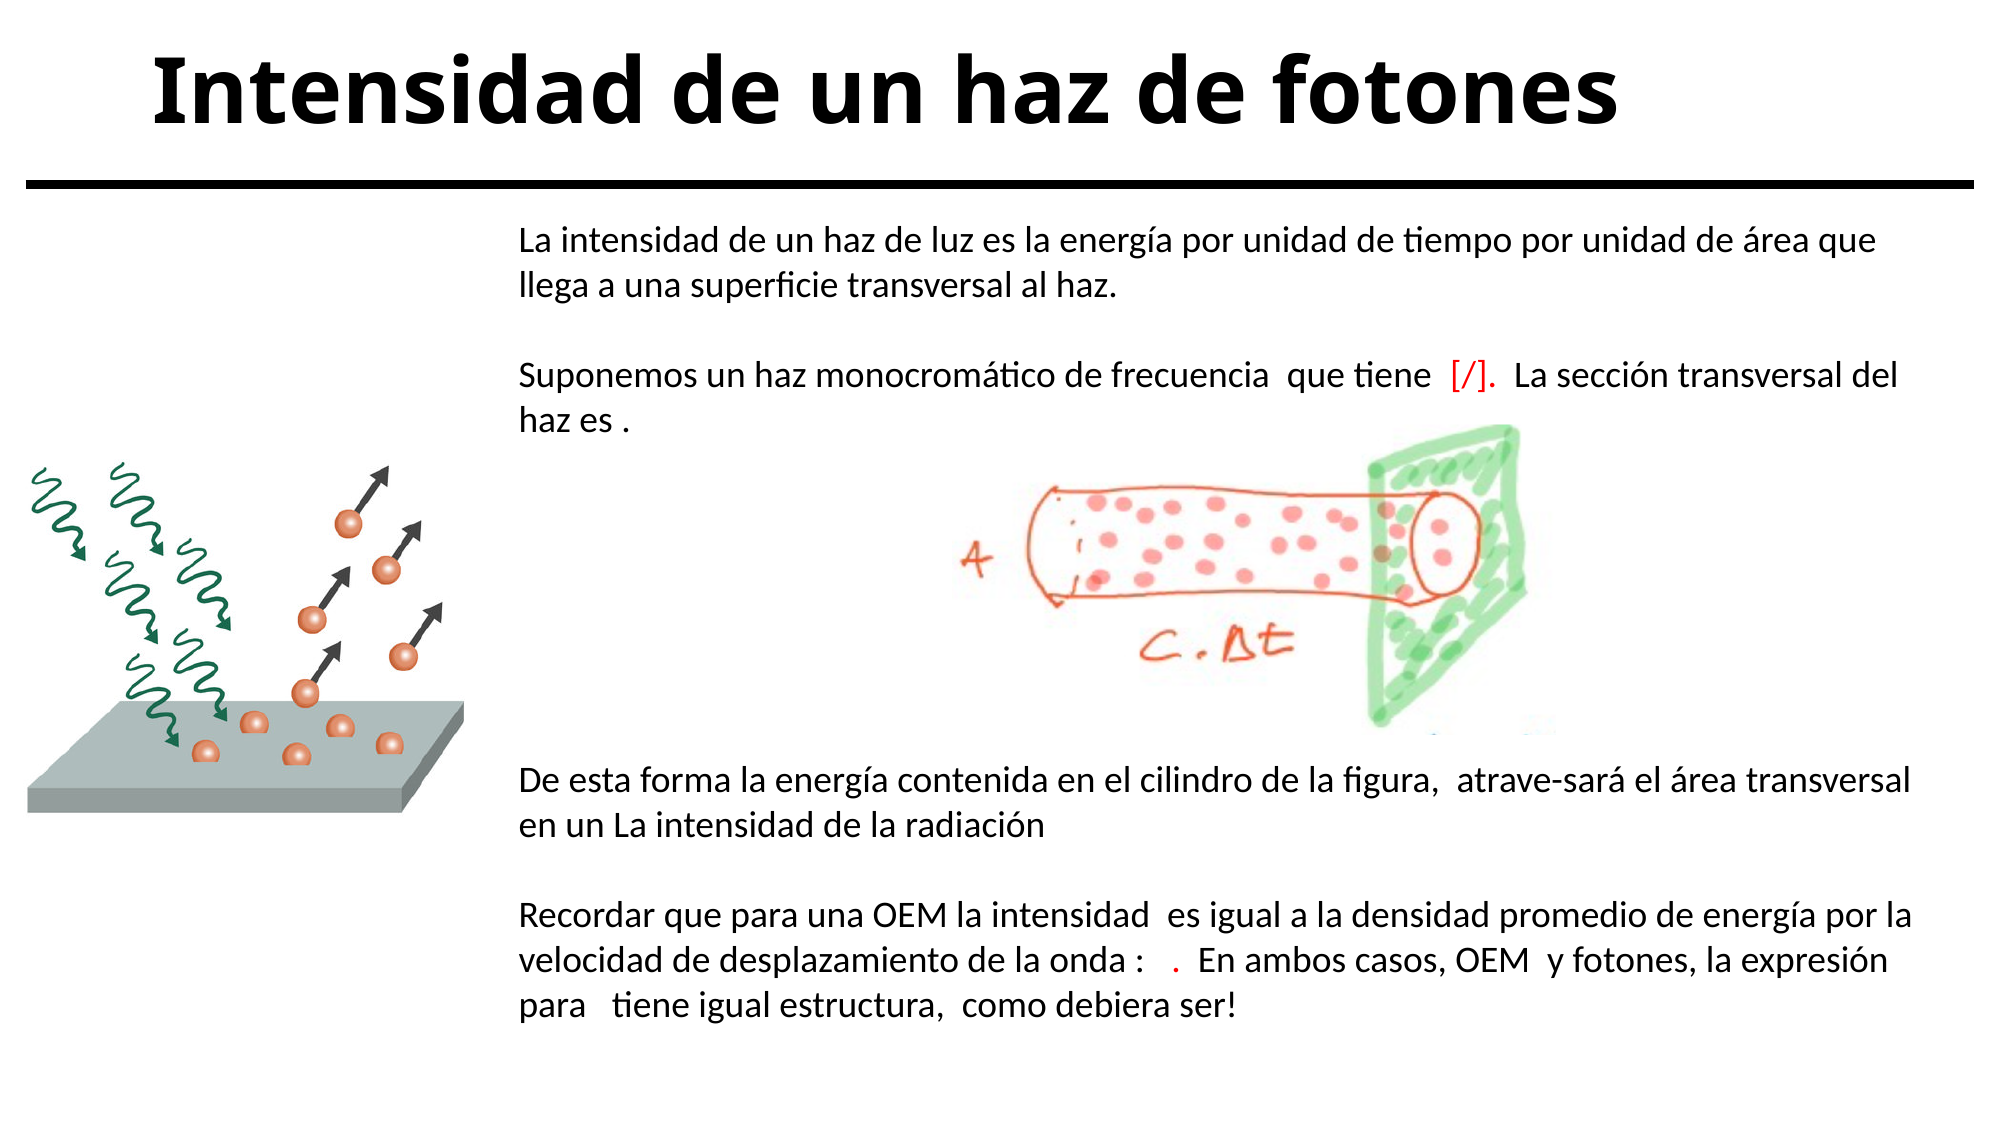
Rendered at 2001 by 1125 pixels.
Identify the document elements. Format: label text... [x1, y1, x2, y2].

picture [7, 420, 484, 838]
picture [952, 420, 1556, 735]
title Intensidad de un haz de fotones [137, 26, 1863, 161]
